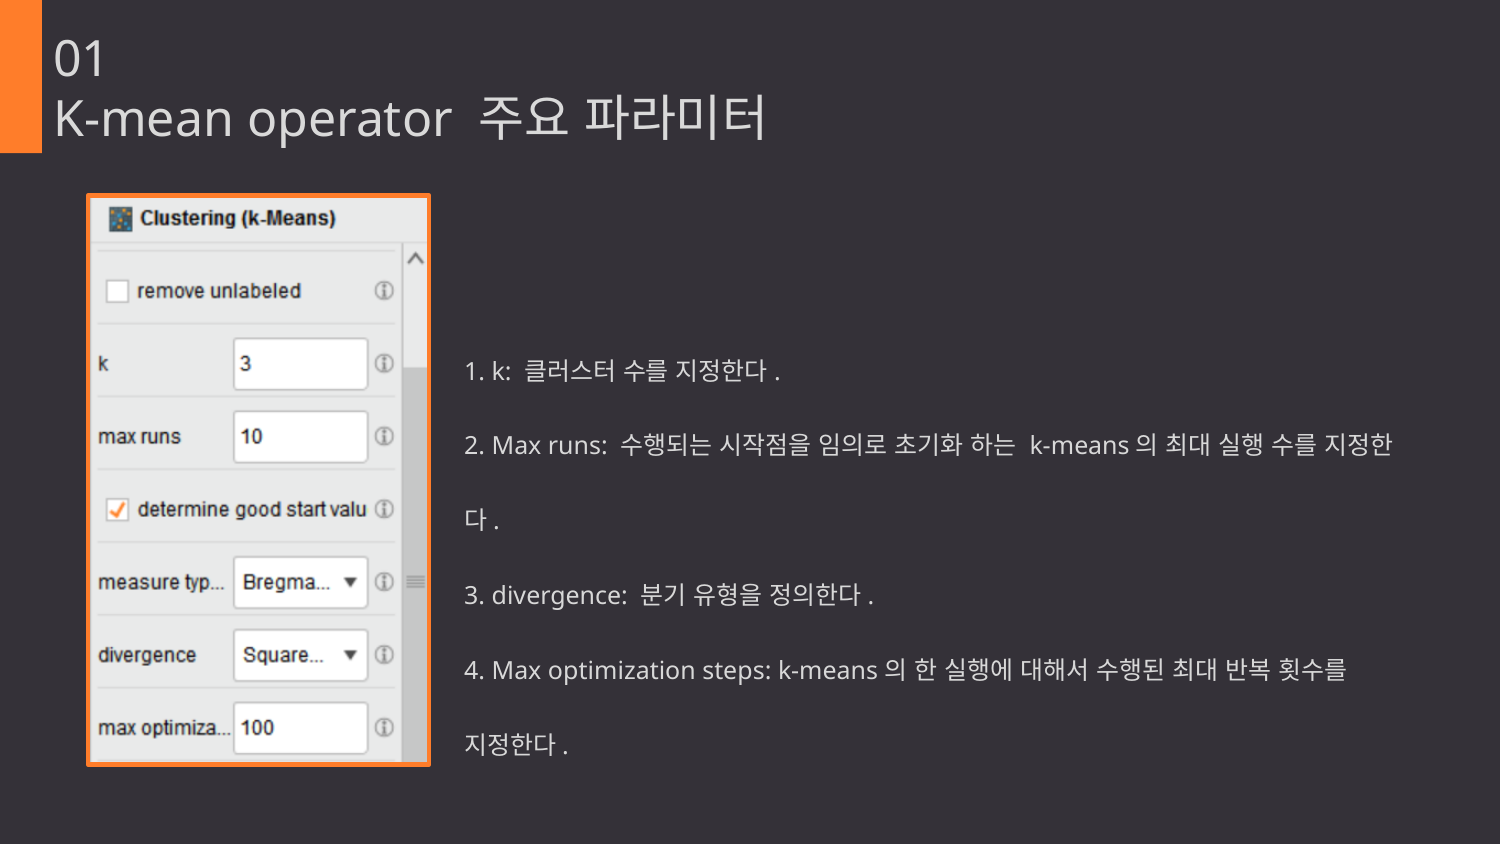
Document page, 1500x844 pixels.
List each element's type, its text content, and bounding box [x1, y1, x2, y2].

text_box K-mean operator 주요 파라미터 [42, 81, 966, 154]
picture [89, 197, 428, 763]
text_box [0, 0, 42, 154]
text_box 1. k: 클러스터 수를 지정한다. 2. Max runs: 수행되는 시작점을 임의로 초기화 하는 k-means의 최대 실행 수를 지정한다. 3. divergence: 분기 유형을 정의한다. 4. Max optimization steps: k-means의 한 실행에 대해서 수행된 최대 반복 횟수를 지정한다. [452, 304, 1430, 511]
text_box 01 [42, 21, 246, 94]
